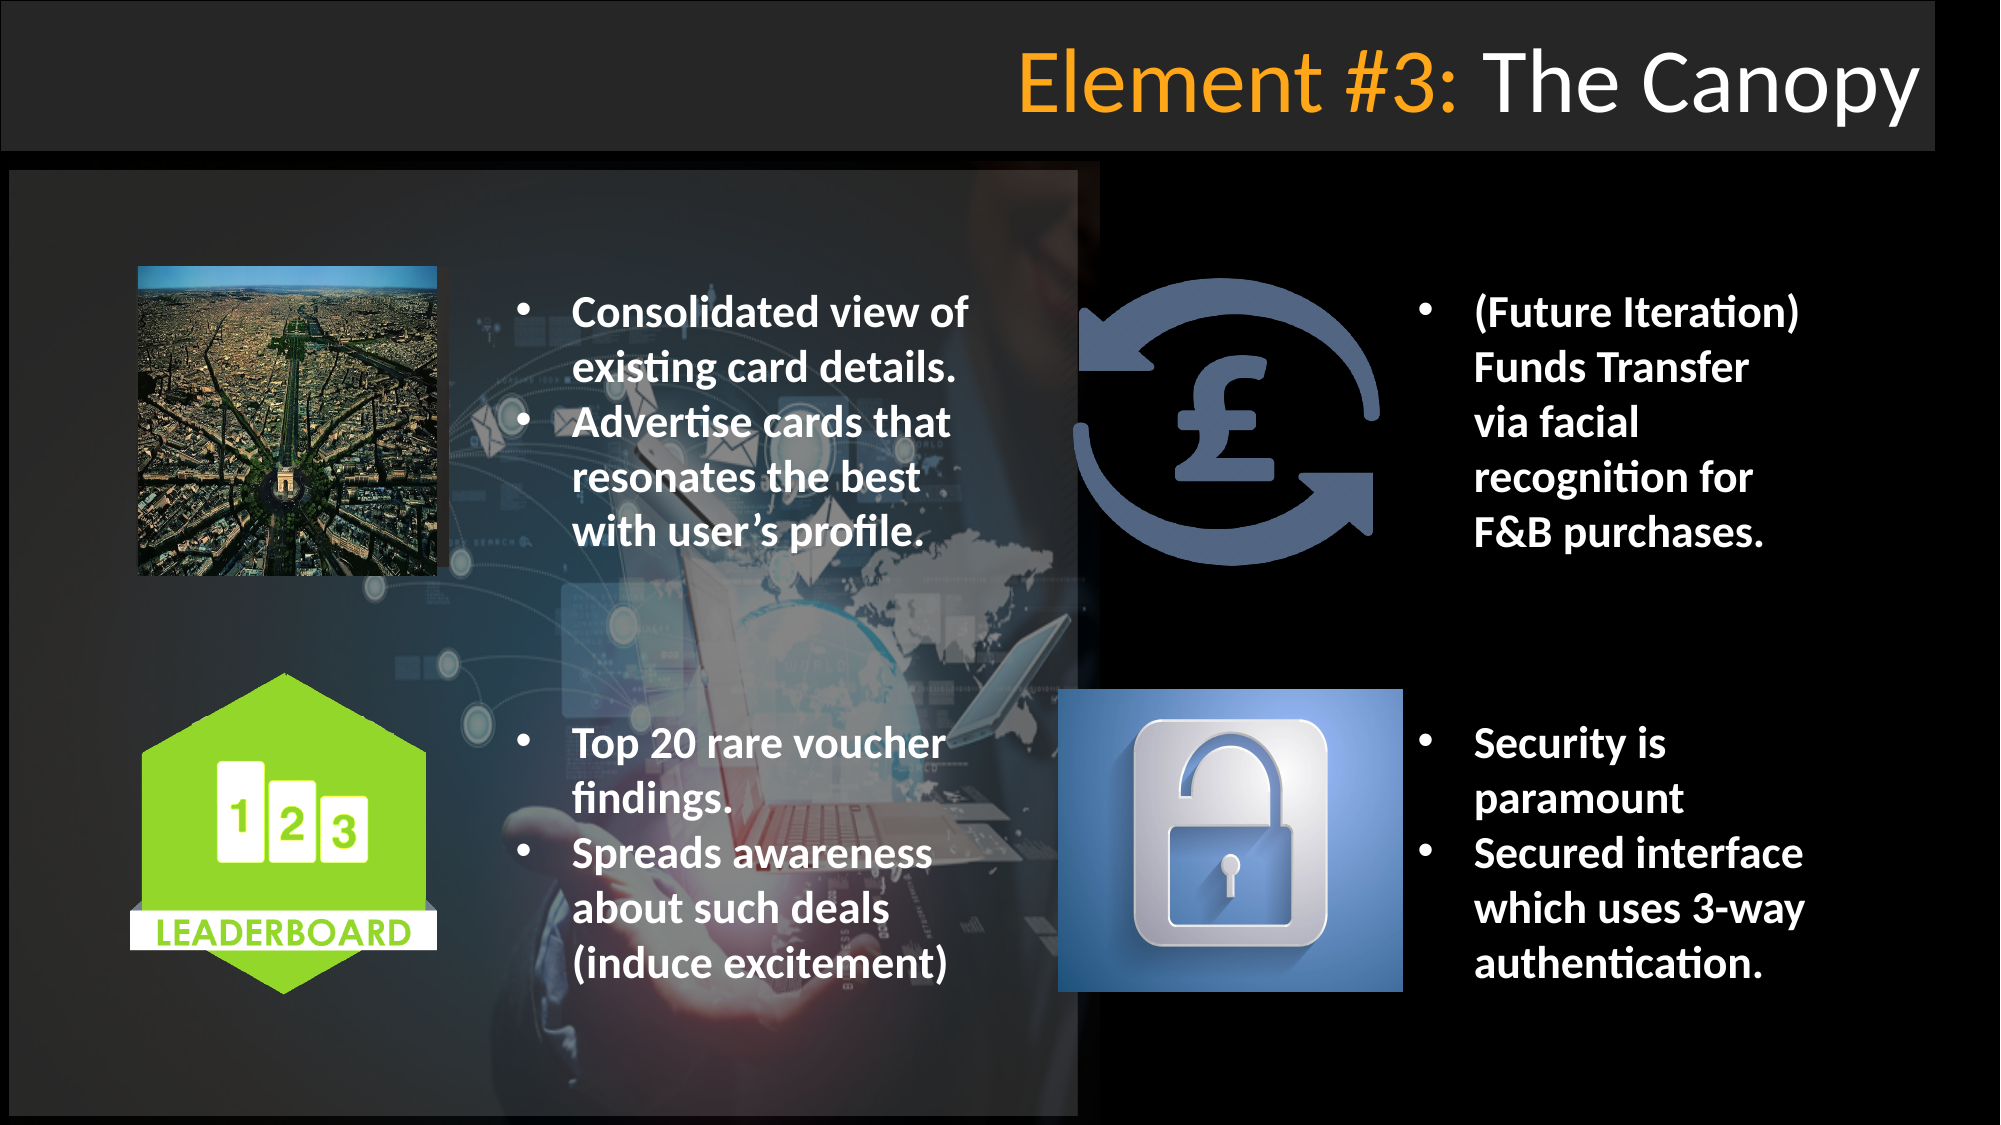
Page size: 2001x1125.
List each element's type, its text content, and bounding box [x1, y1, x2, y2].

text_box Security is paramount Secured interface which uses 3-way authentication. [1402, 705, 1866, 995]
text_box Element #3: The Canopy [0, 0, 1937, 153]
text_box (Future Iteration) Funds Transfer via facial recognition for F&B purchases. [1402, 273, 1830, 564]
picture [9, 161, 1403, 1125]
